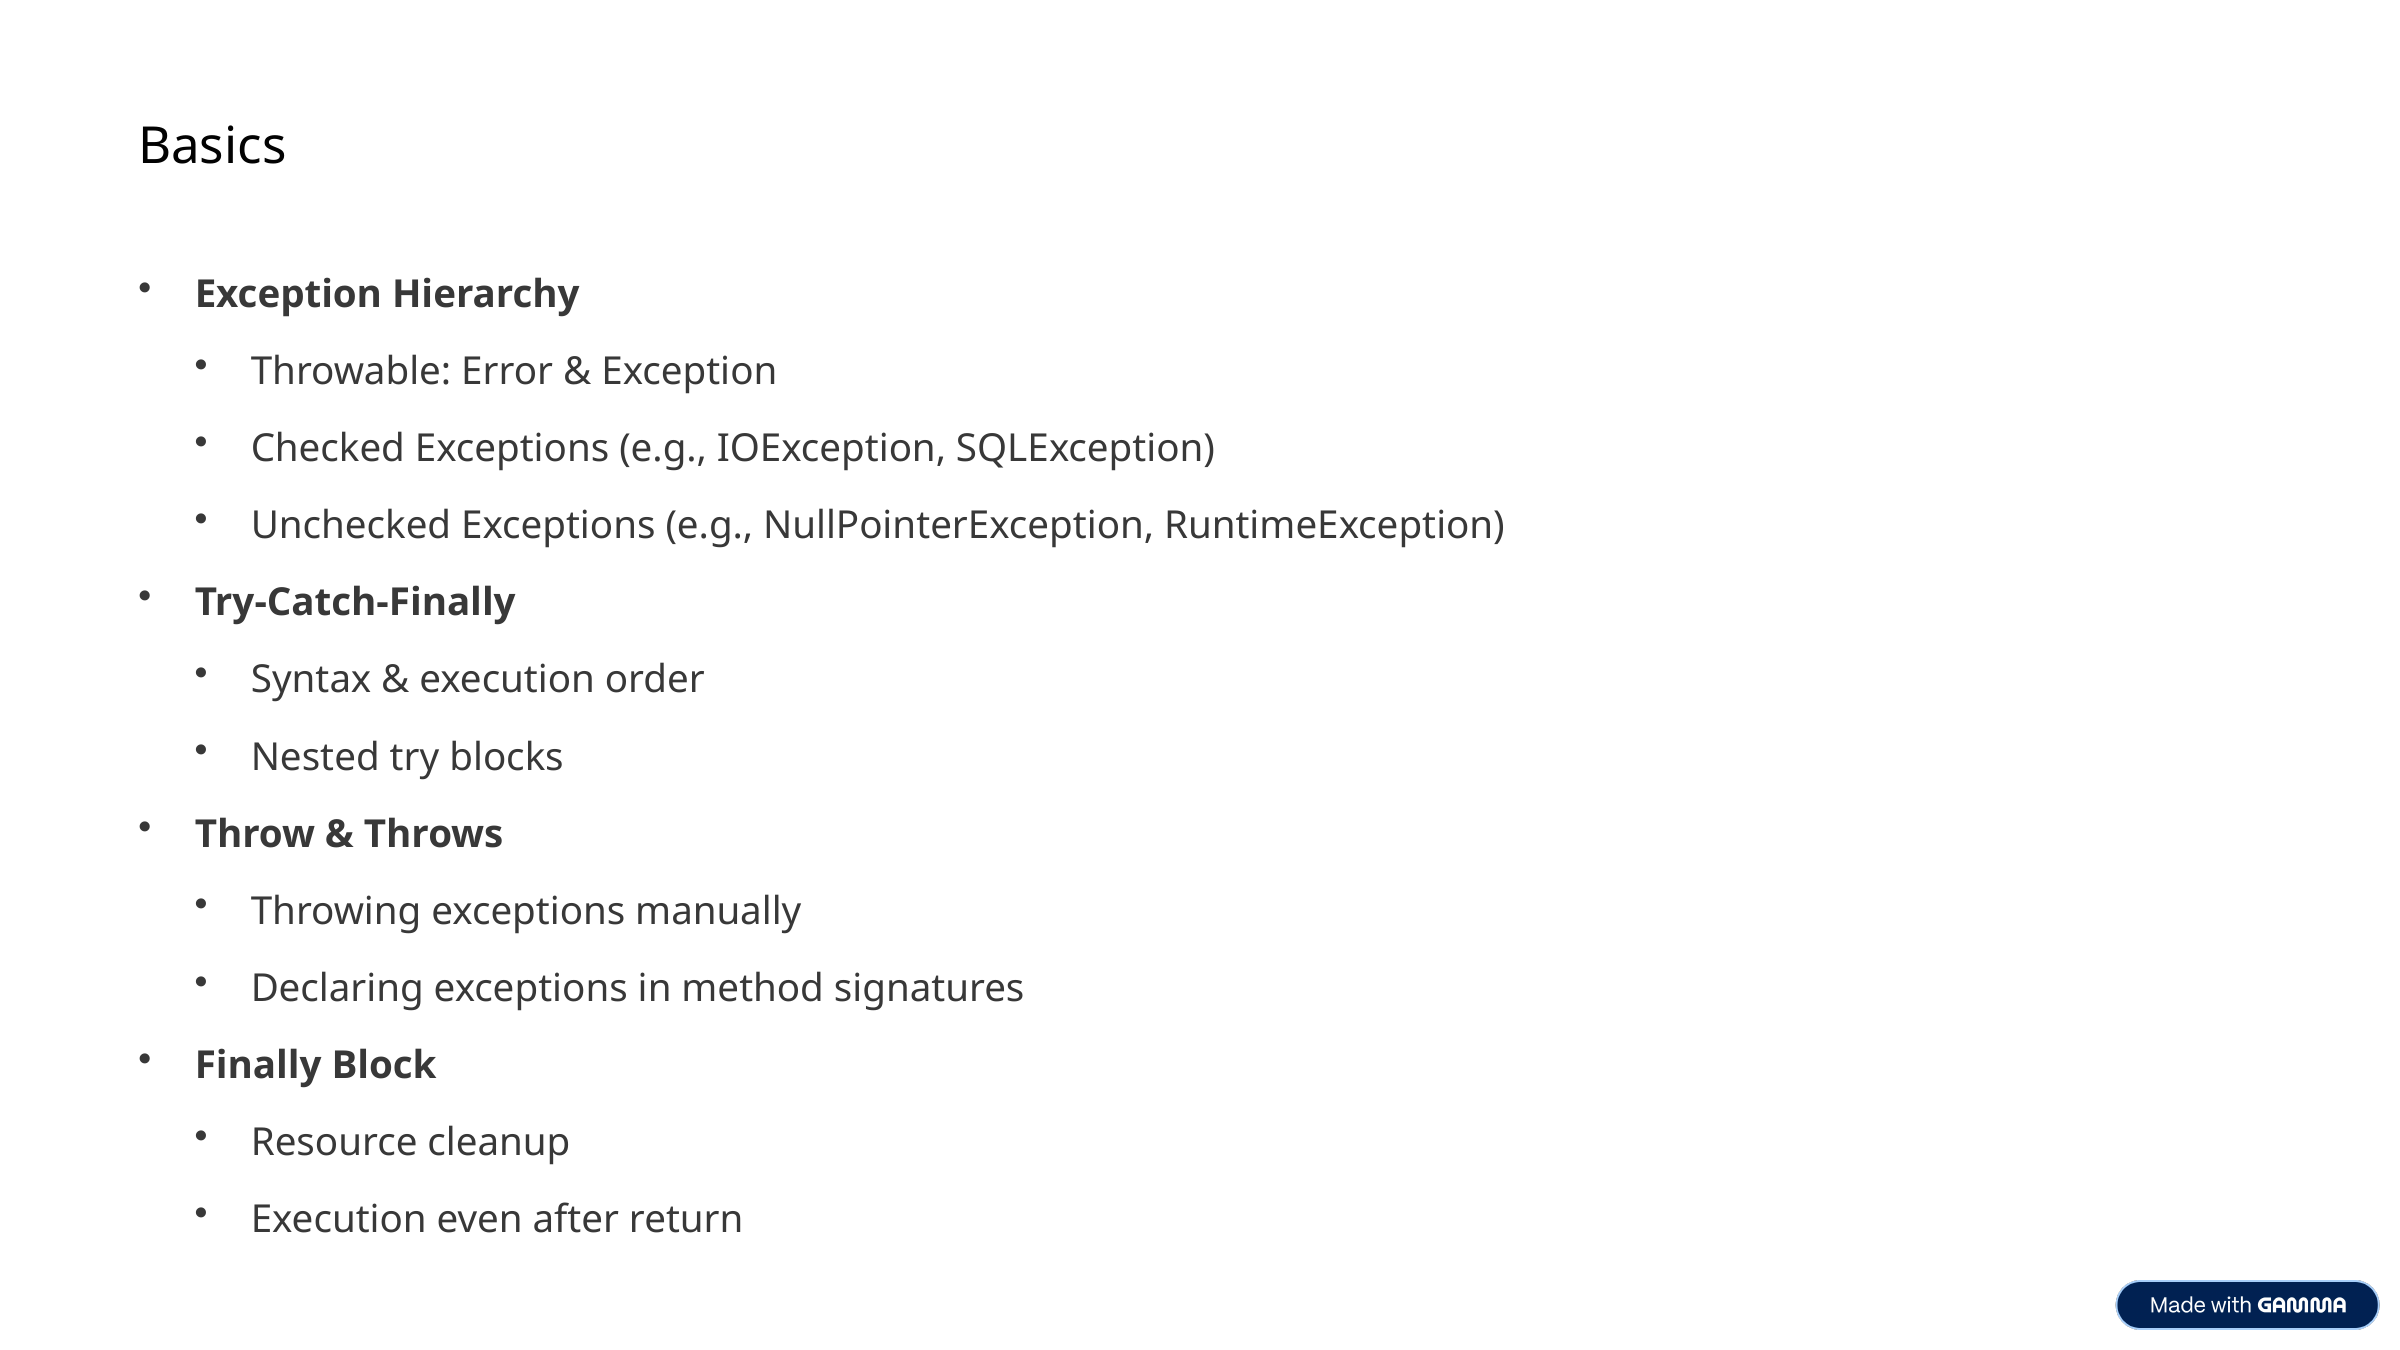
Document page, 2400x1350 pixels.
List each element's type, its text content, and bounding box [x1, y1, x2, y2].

text_box Throw & Throws [138, 792, 2262, 856]
text_box Throwable: Error & Exception [138, 329, 2262, 394]
text_box Unchecked Exceptions (e.g., NullPointerException, RuntimeException) [138, 483, 2262, 548]
text_box Checked Exceptions (e.g., IOException, SQLException) [138, 406, 2262, 471]
text_box Execution even after return [138, 1177, 2262, 1242]
text_box Finally Block [138, 1023, 2262, 1087]
picture [2106, 1271, 2389, 1339]
text_box Exception Hierarchy [138, 252, 2262, 316]
text_box Basics [138, 108, 658, 174]
text_box Try-Catch-Finally [138, 561, 2262, 625]
text_box Declaring exceptions in method signatures [138, 946, 2262, 1010]
text_box Throwing exceptions manually [138, 869, 2262, 933]
text_box Nested try blocks [138, 715, 2262, 779]
text_box Resource cleanup [138, 1100, 2262, 1165]
text_box Syntax & execution order [138, 638, 2262, 702]
